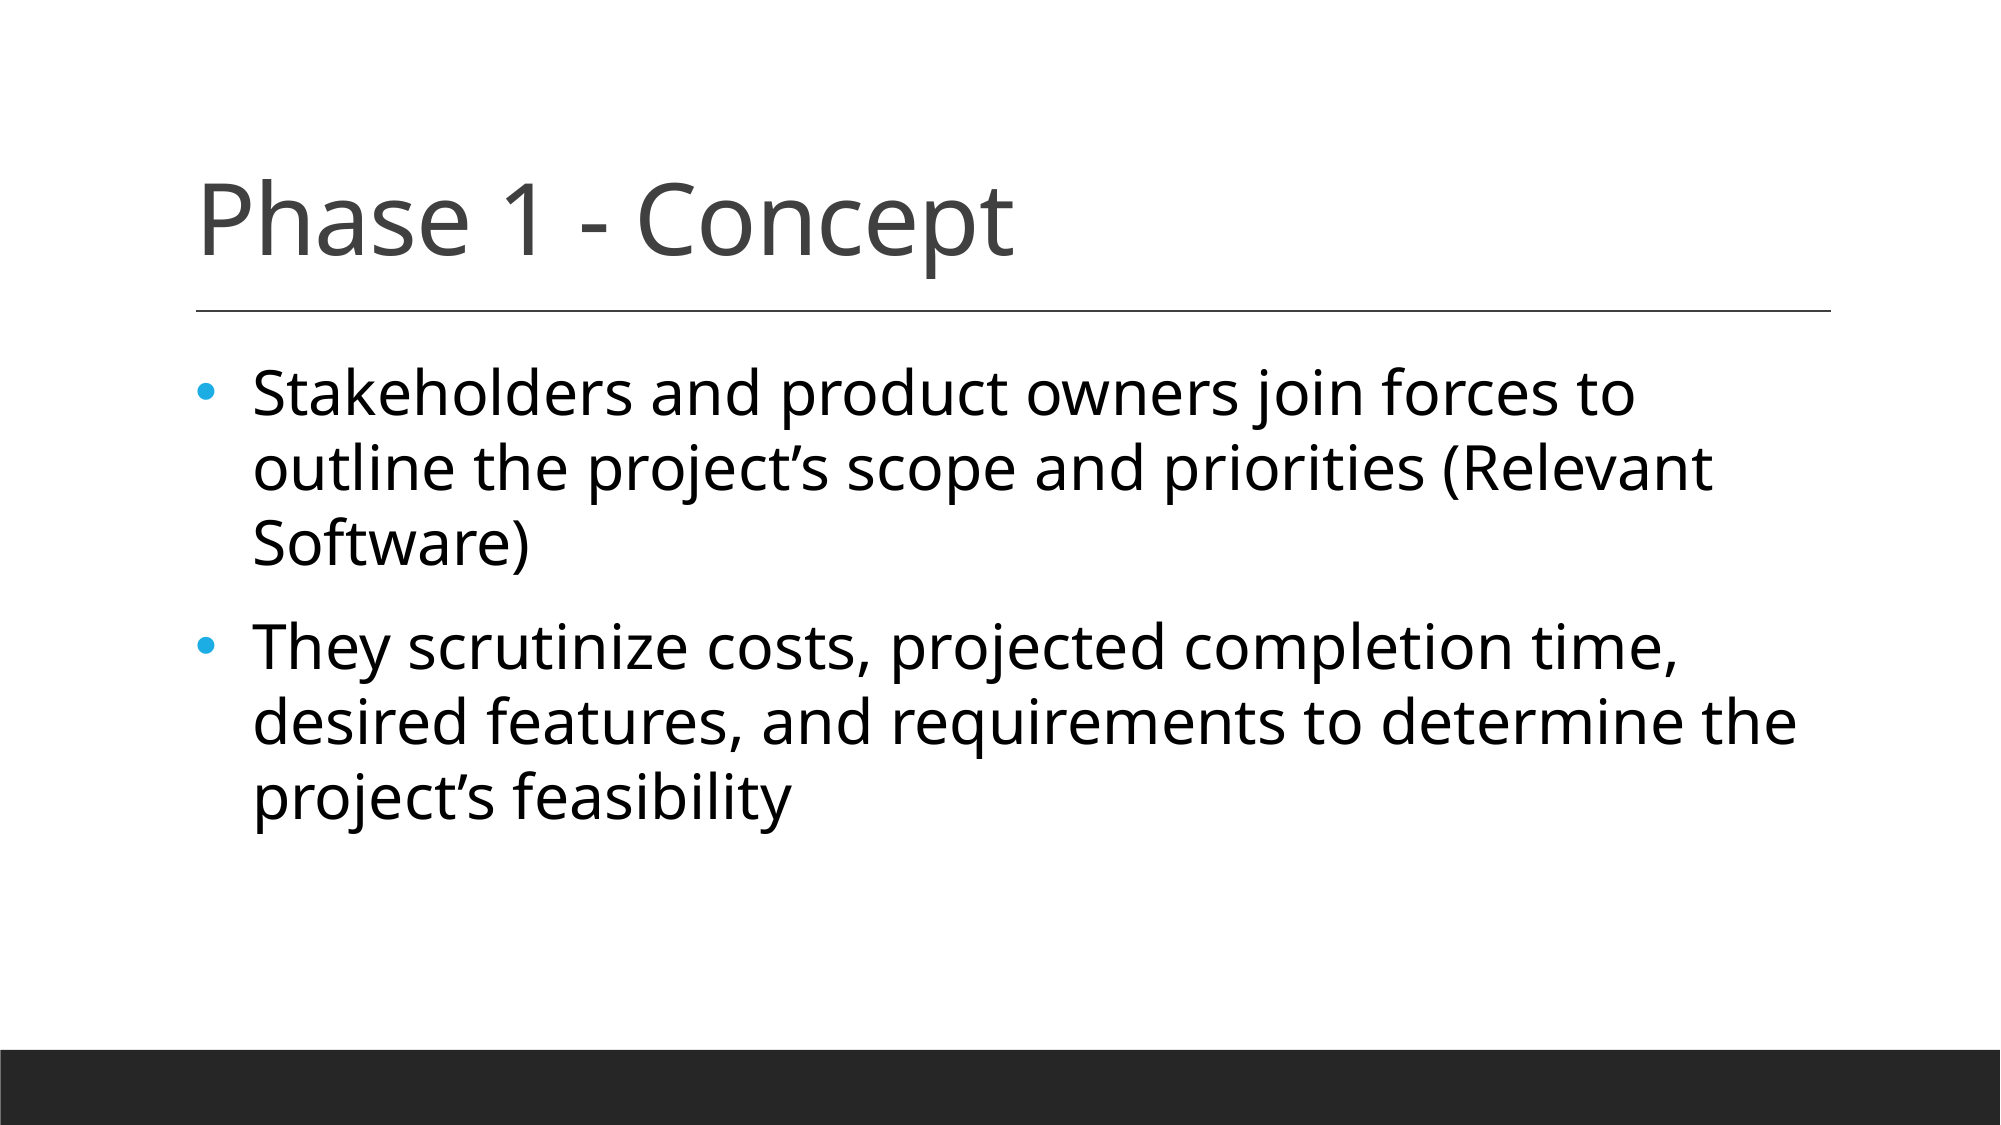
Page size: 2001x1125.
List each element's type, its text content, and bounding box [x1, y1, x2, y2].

list Stakeholders and product owners join forces to outline the project’s scope and priorities (Relevant Software) They scrutinize costs, projected completion time, desired features, and requirements to determine the project’s feasibility [180, 345, 1830, 963]
title Phase 1 - Concept [180, 47, 1830, 285]
